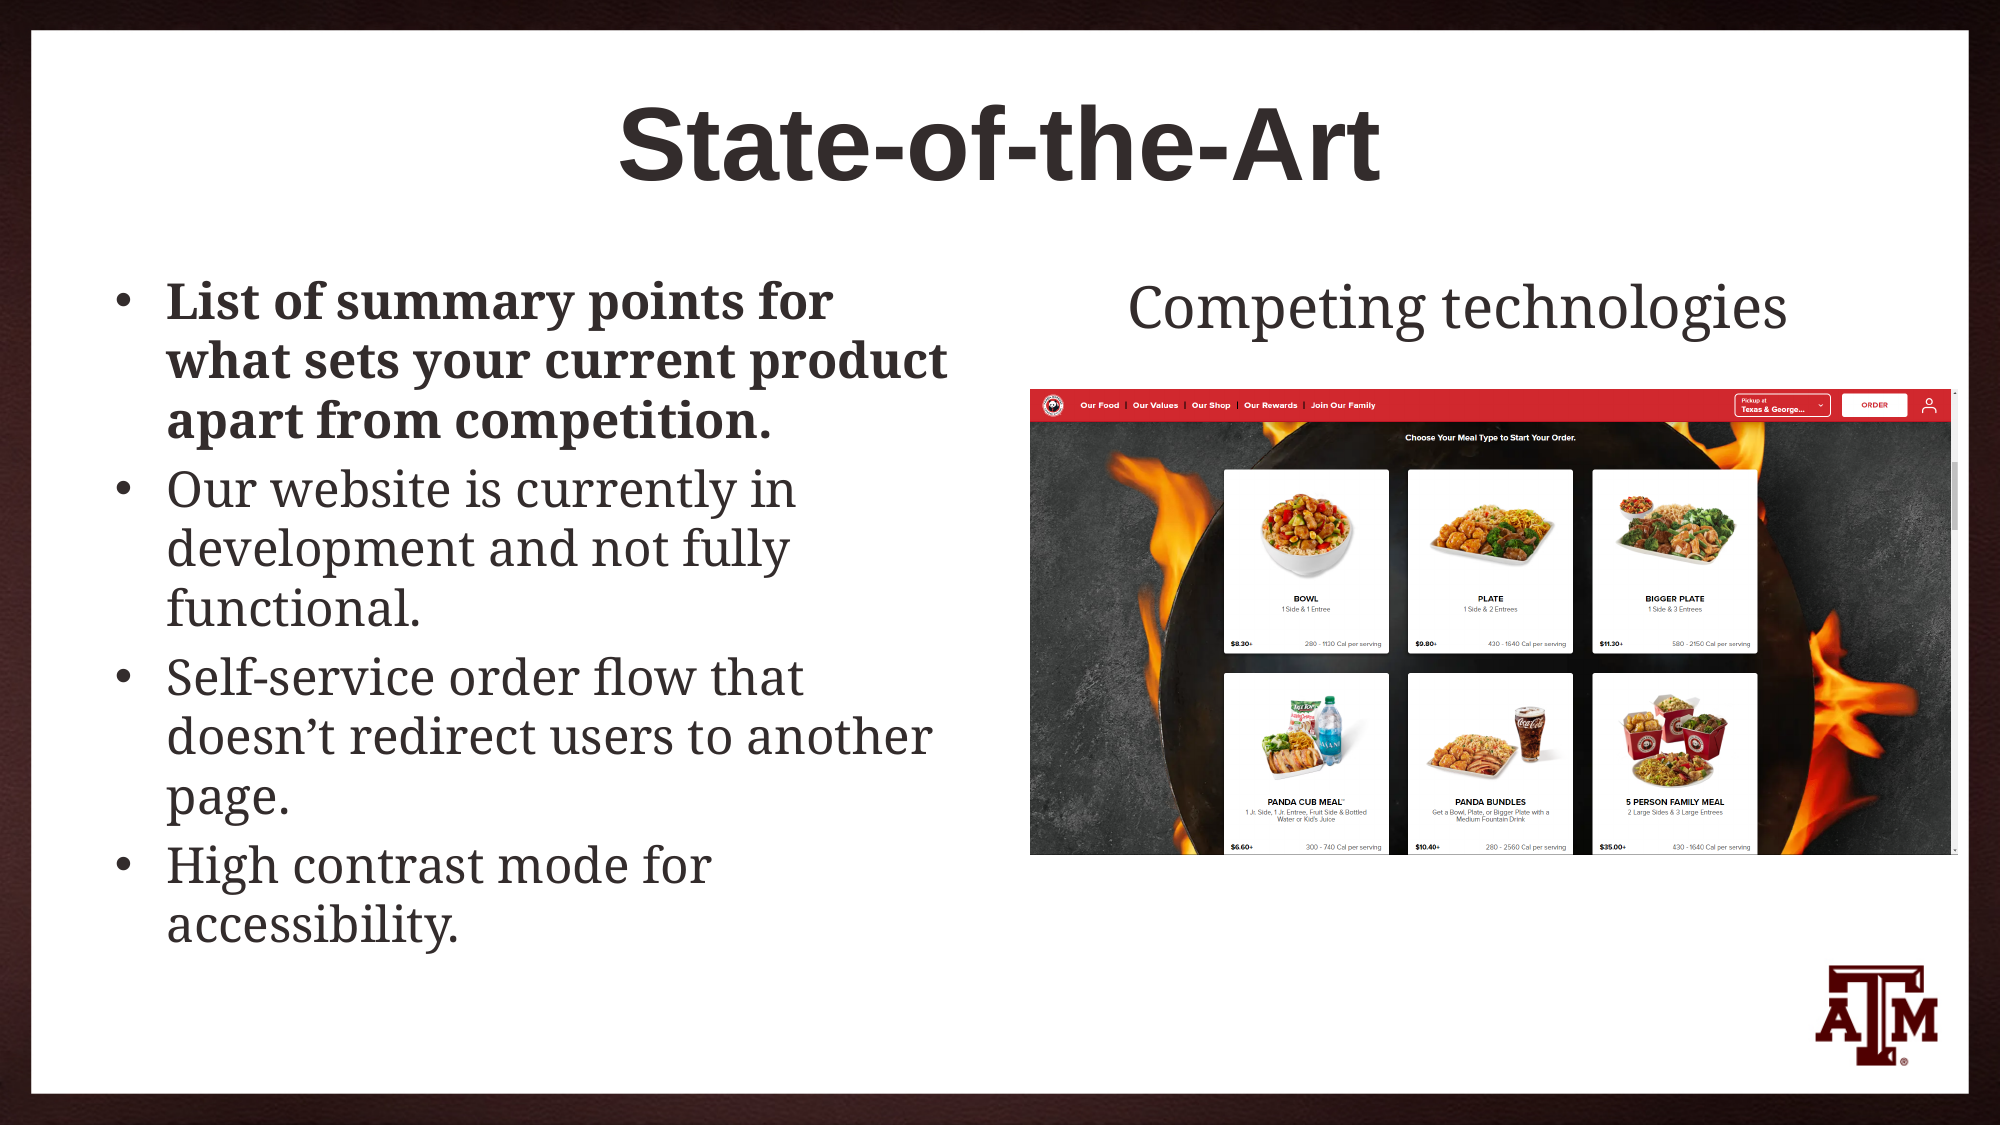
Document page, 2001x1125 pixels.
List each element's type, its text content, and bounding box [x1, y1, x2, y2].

list Competing technologies [1016, 262, 1900, 360]
picture [0, 0, 2000, 1125]
title State-of-the-Art [99, 45, 1900, 233]
list List of summary points for what sets your current product apart from competition. Our website is currently in development and not fully functional. Self-service order flow that doesn’t redirect users to another page. High contrast mode for accessibility. [99, 262, 984, 970]
